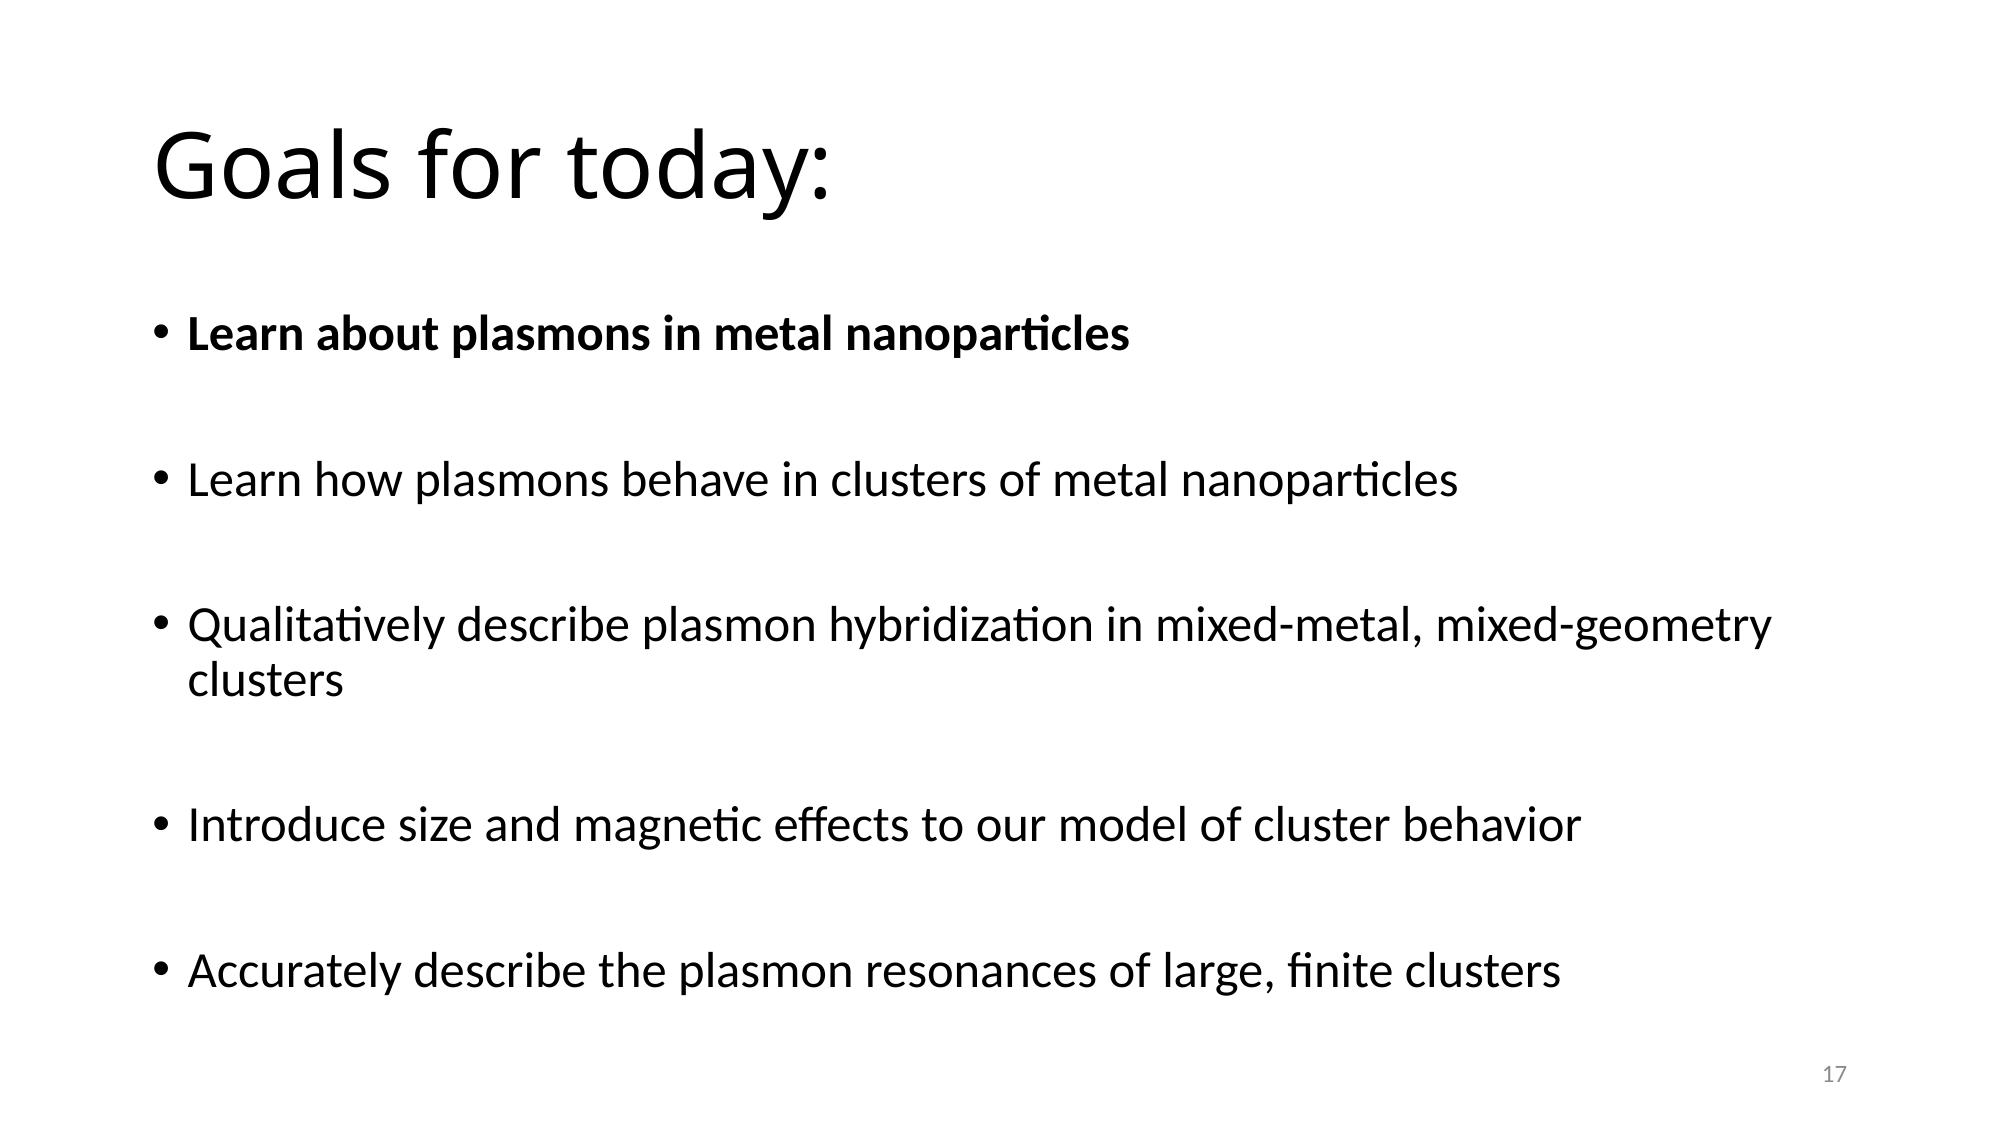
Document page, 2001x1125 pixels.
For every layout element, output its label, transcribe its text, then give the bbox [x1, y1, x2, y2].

list Learn about plasmons in metal nanoparticles Learn how plasmons behave in clusters of metal nanoparticles Qualitatively describe plasmon hybridization in mixed-metal, mixed-geometry clusters Introduce size and magnetic effects to our model of cluster behavior Accurately describe the plasmon resonances of large, finite clusters [137, 299, 1863, 1014]
title Goals for today: [137, 59, 1863, 278]
slide_number 16 [1412, 1042, 1863, 1103]
